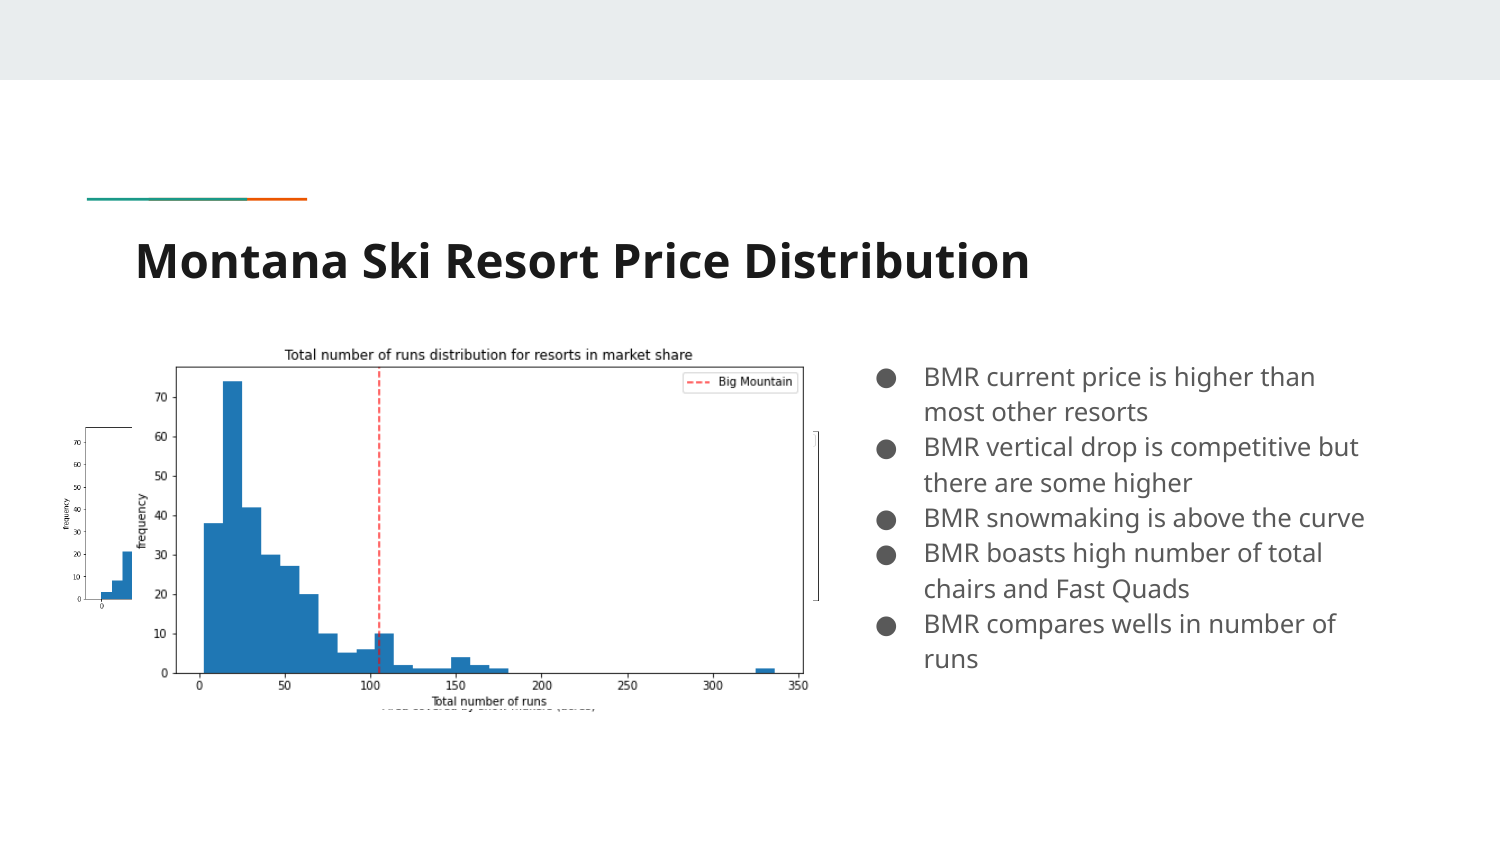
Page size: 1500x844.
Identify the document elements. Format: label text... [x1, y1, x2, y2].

list BMR current price is higher than most other resorts BMR vertical drop is competitive but there are some higher BMR snowmaking is above the curve BMR boasts high number of total chairs and Fast Quads BMR compares wells in number of runs [837, 341, 1381, 712]
picture [56, 340, 822, 713]
title Montana Ski Resort Price Distribution [119, 216, 1381, 305]
